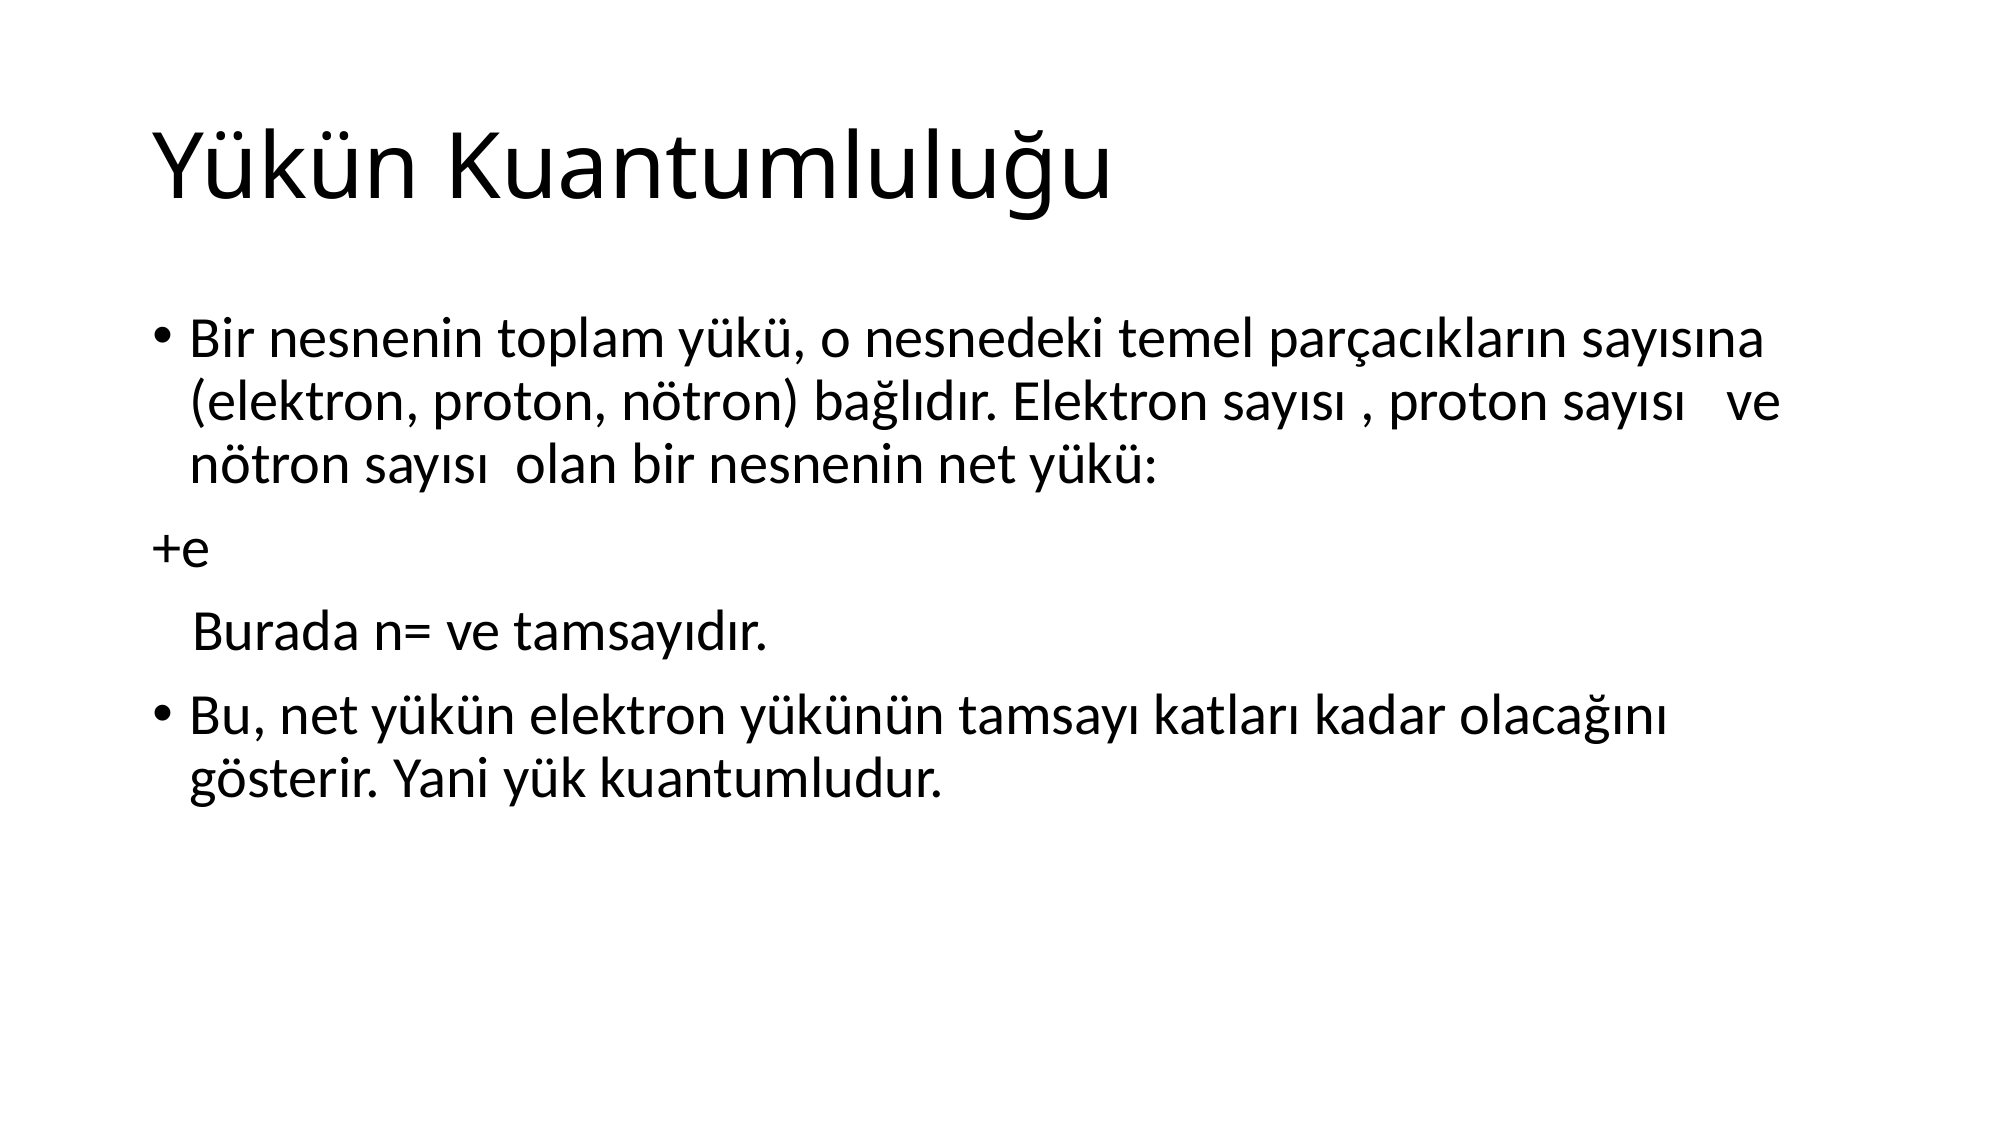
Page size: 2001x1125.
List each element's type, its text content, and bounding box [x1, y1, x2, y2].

title Yükün Kuantumluluğu [137, 59, 1863, 278]
